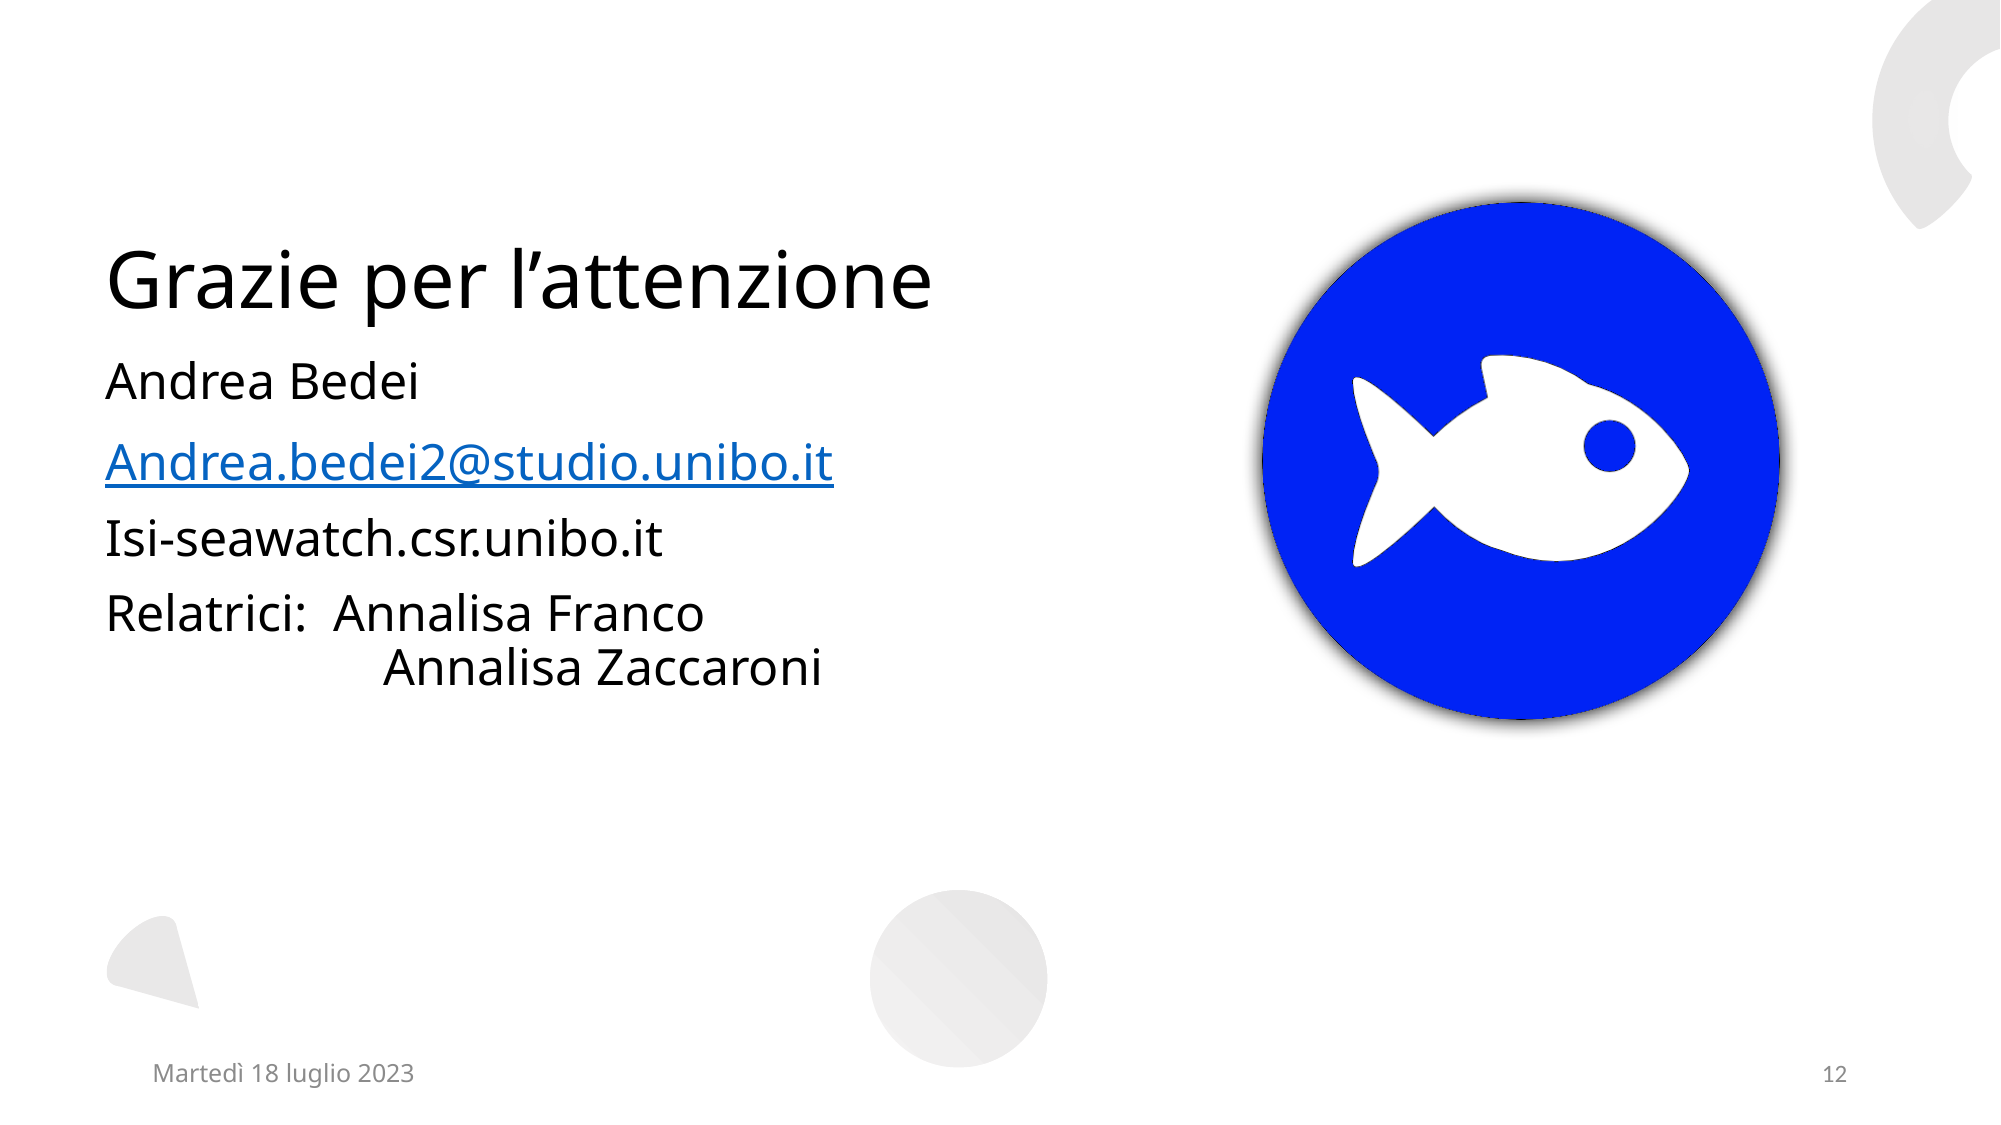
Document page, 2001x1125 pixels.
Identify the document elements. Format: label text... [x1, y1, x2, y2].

slide_number 12 [1412, 1042, 1863, 1103]
subtitle Andrea Bedei Andrea.bedei2@studio.unibo.it Isi-seawatch.csr.unibo.it Relatrici: Annalisa Franco Annalisa Zaccaroni [90, 349, 1055, 853]
title Grazie per l’attenzione [90, 202, 1011, 334]
picture [1262, 202, 1780, 720]
slide_number Martedì 18 luglio 2023 [137, 1042, 588, 1103]
